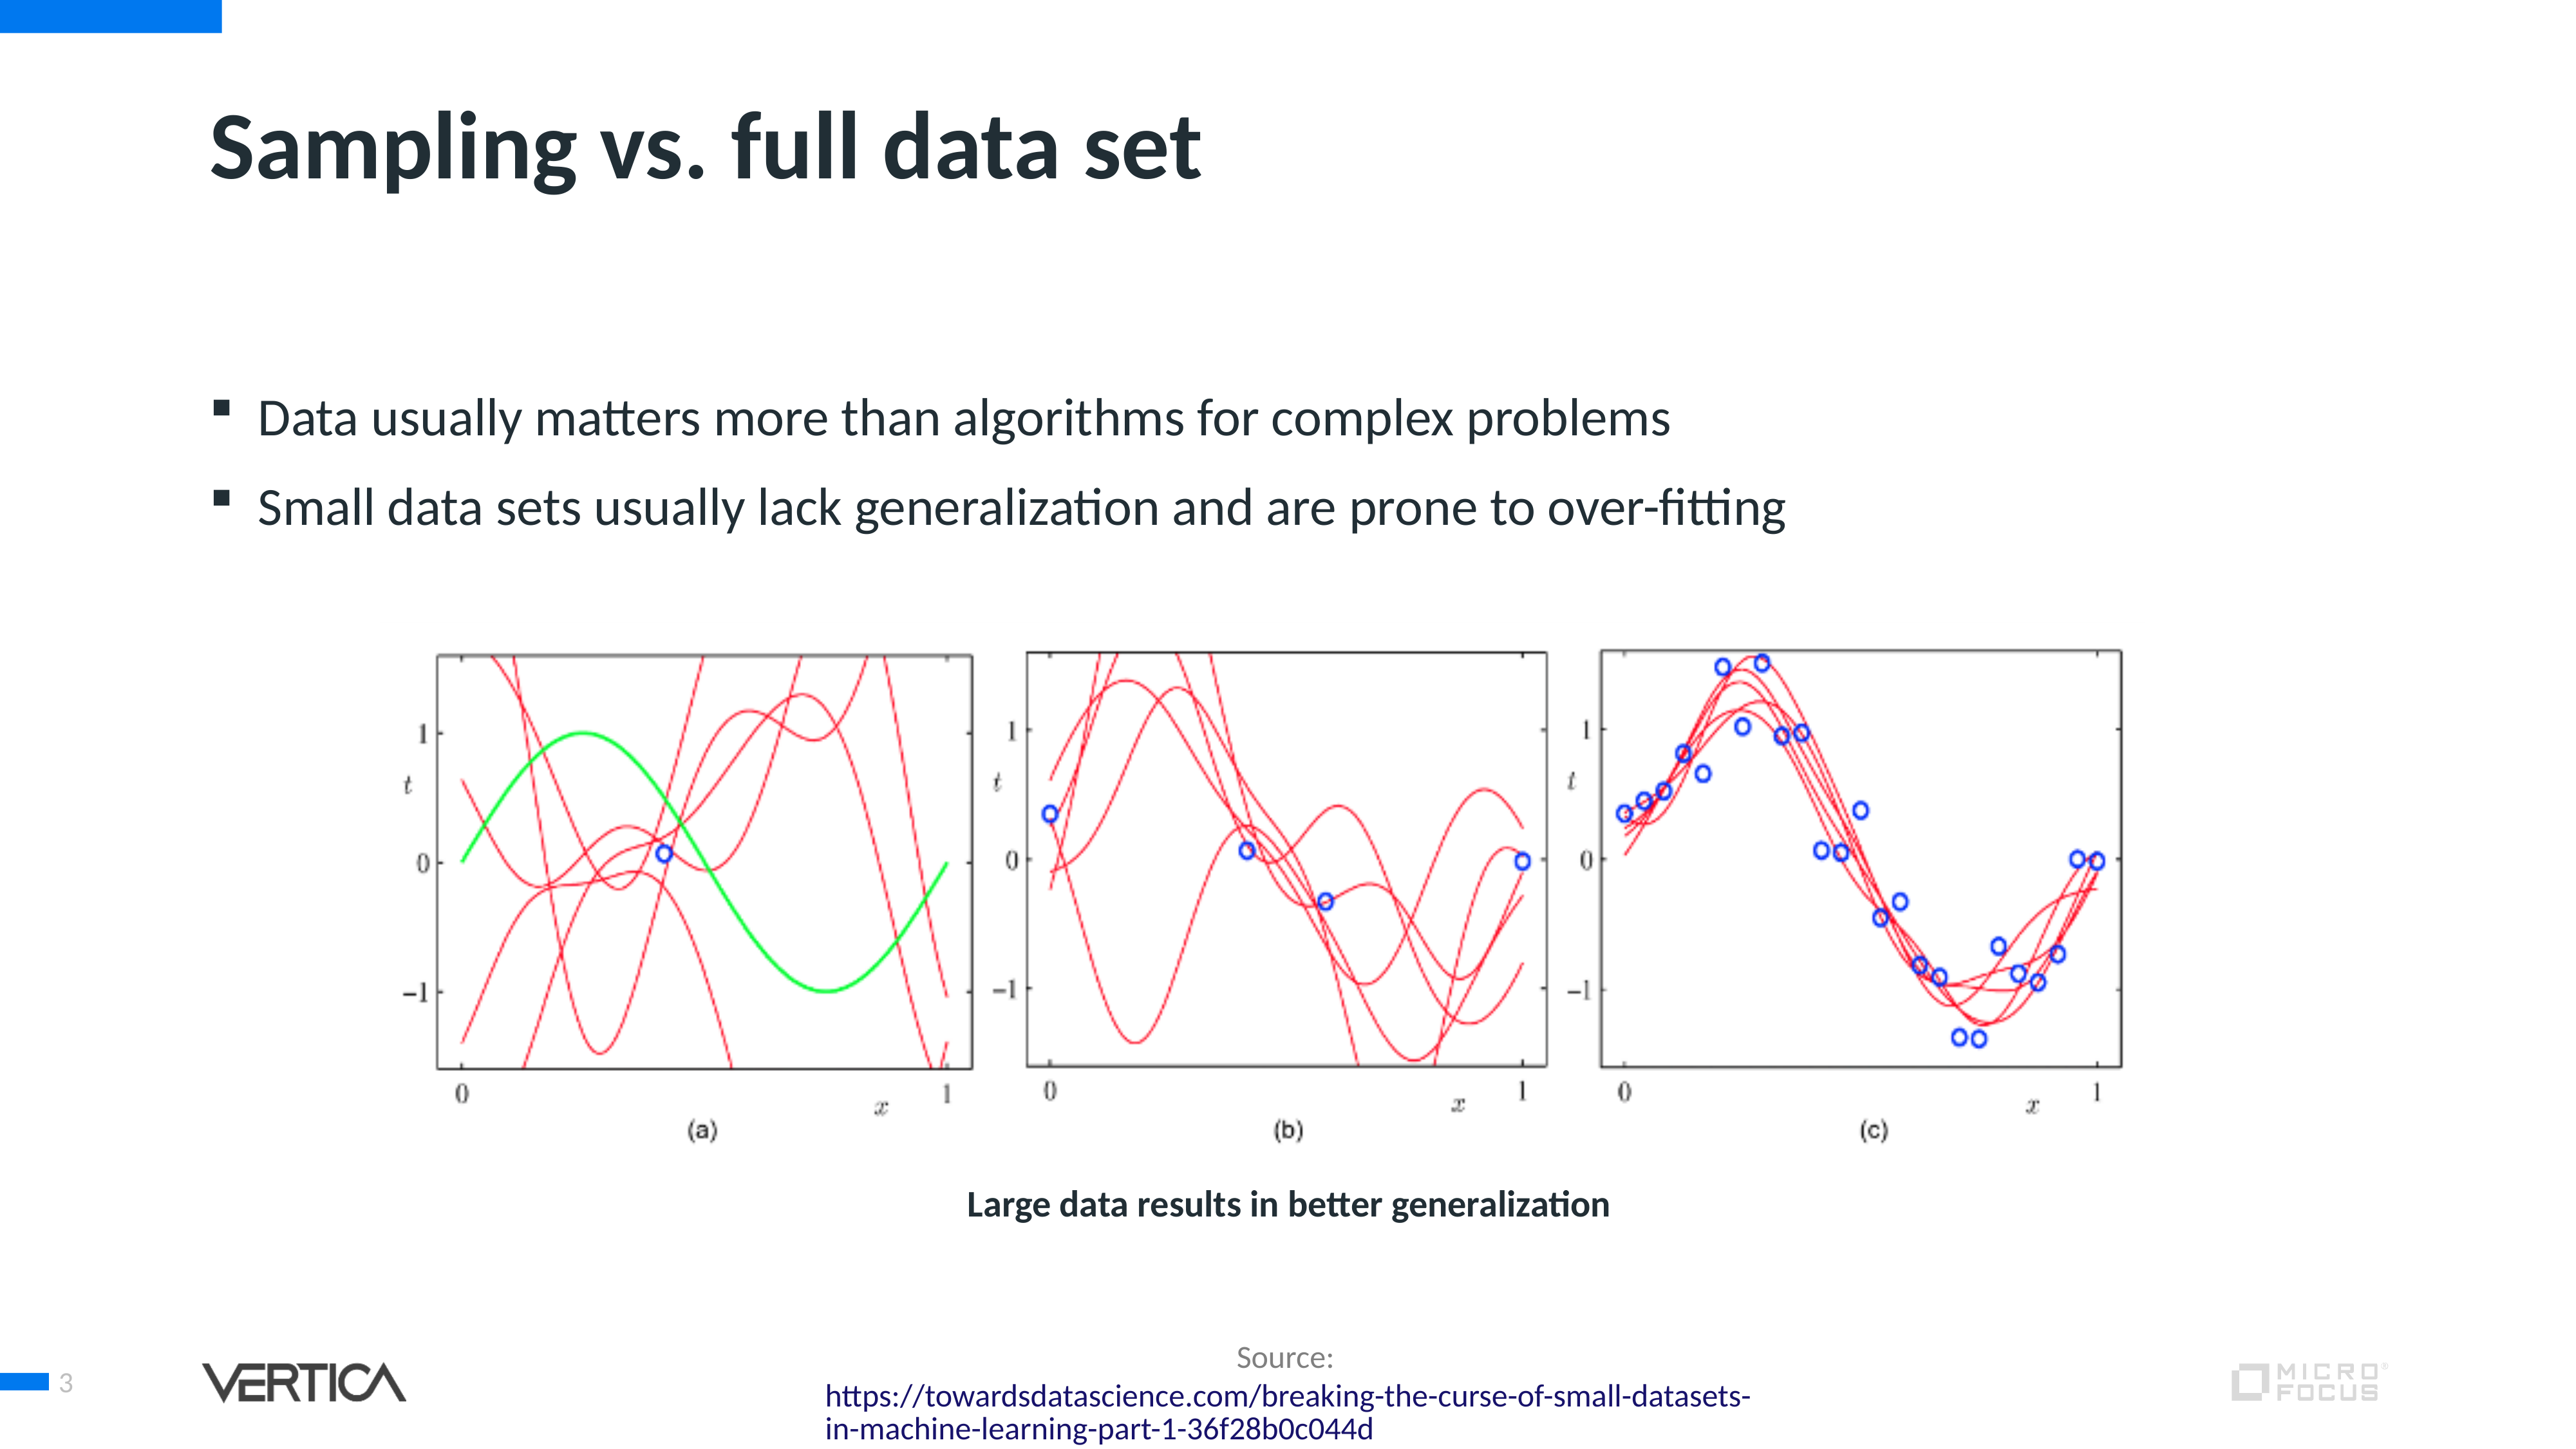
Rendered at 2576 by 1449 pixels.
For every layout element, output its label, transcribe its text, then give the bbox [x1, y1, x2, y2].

list Data usually matters more than algorithms for complex problems Small data sets usually lack generalization and are prone to over-fitting [200, 384, 2378, 1050]
text_box Large data results in better generalization [772, 1174, 1807, 1229]
title Sampling vs. full data set [200, 90, 2379, 297]
picture [380, 621, 2145, 1163]
slide_number 3 [49, 1342, 126, 1419]
text_box Source: https://towardsdatascience.com/breaking-the-curse-of-small-datasets-in-machine-learning-part-1-36f28b0c044d [815, 1331, 1763, 1419]
